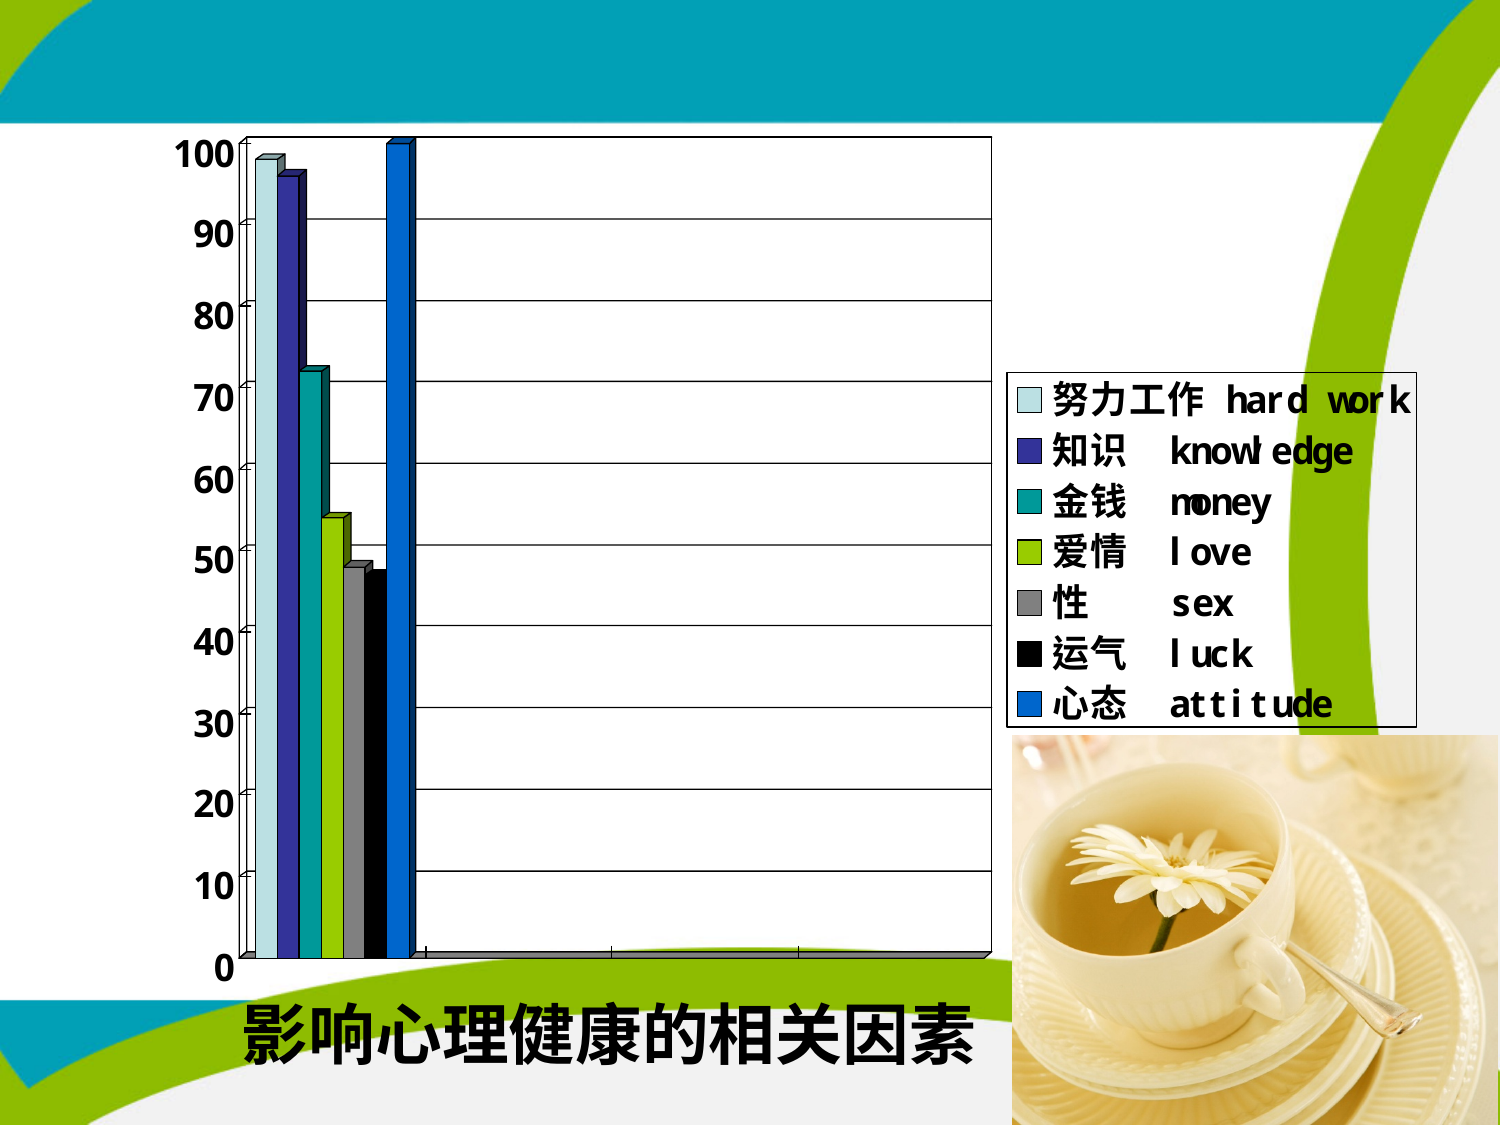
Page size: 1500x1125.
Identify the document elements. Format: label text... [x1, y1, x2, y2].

picture [0, 0, 1500, 1125]
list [147, 77, 1430, 1024]
text_box 影响心理健康的相关因素 [227, 1032, 1007, 1080]
